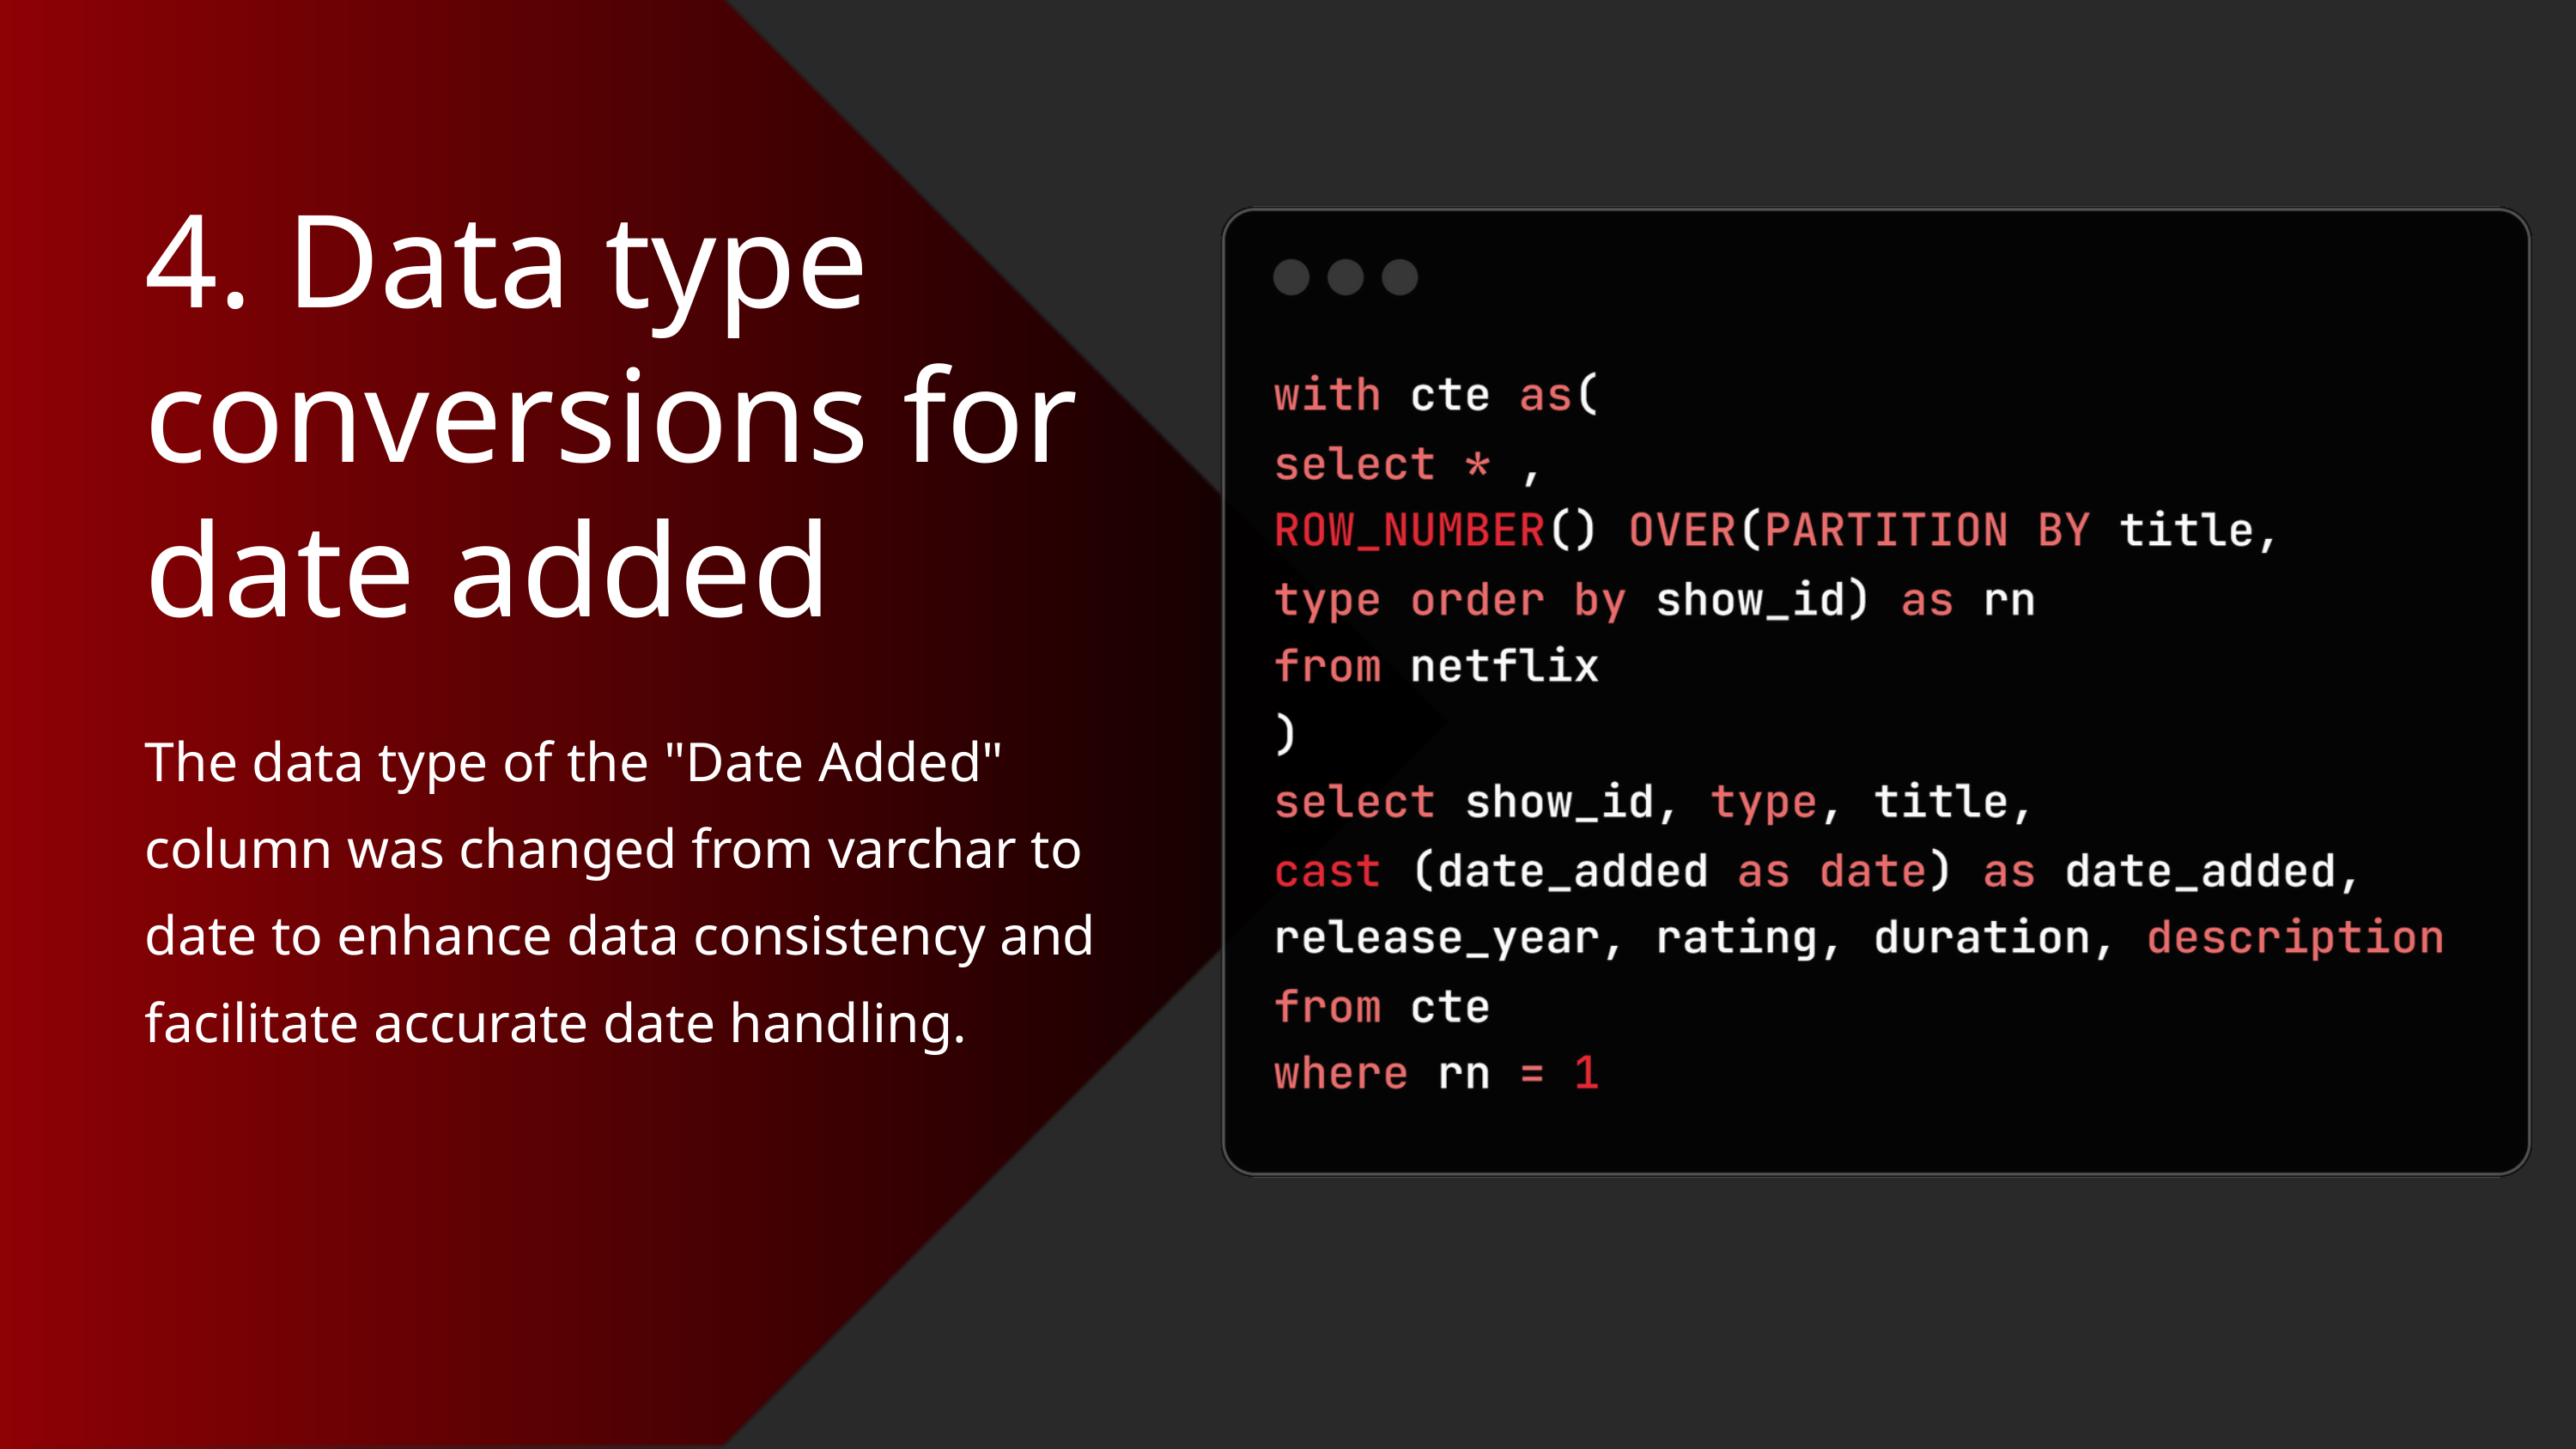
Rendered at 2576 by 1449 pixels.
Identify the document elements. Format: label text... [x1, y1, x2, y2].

text_box The data type of the "Date Added" column was changed from varchar to date to enhance data consistency and facilitate accurate date handling. [144, 705, 1142, 1053]
text_box 4. Data type conversions for date added [144, 179, 1211, 643]
text_box [1032, 18, 2576, 1366]
text_box [0, 0, 1449, 1449]
